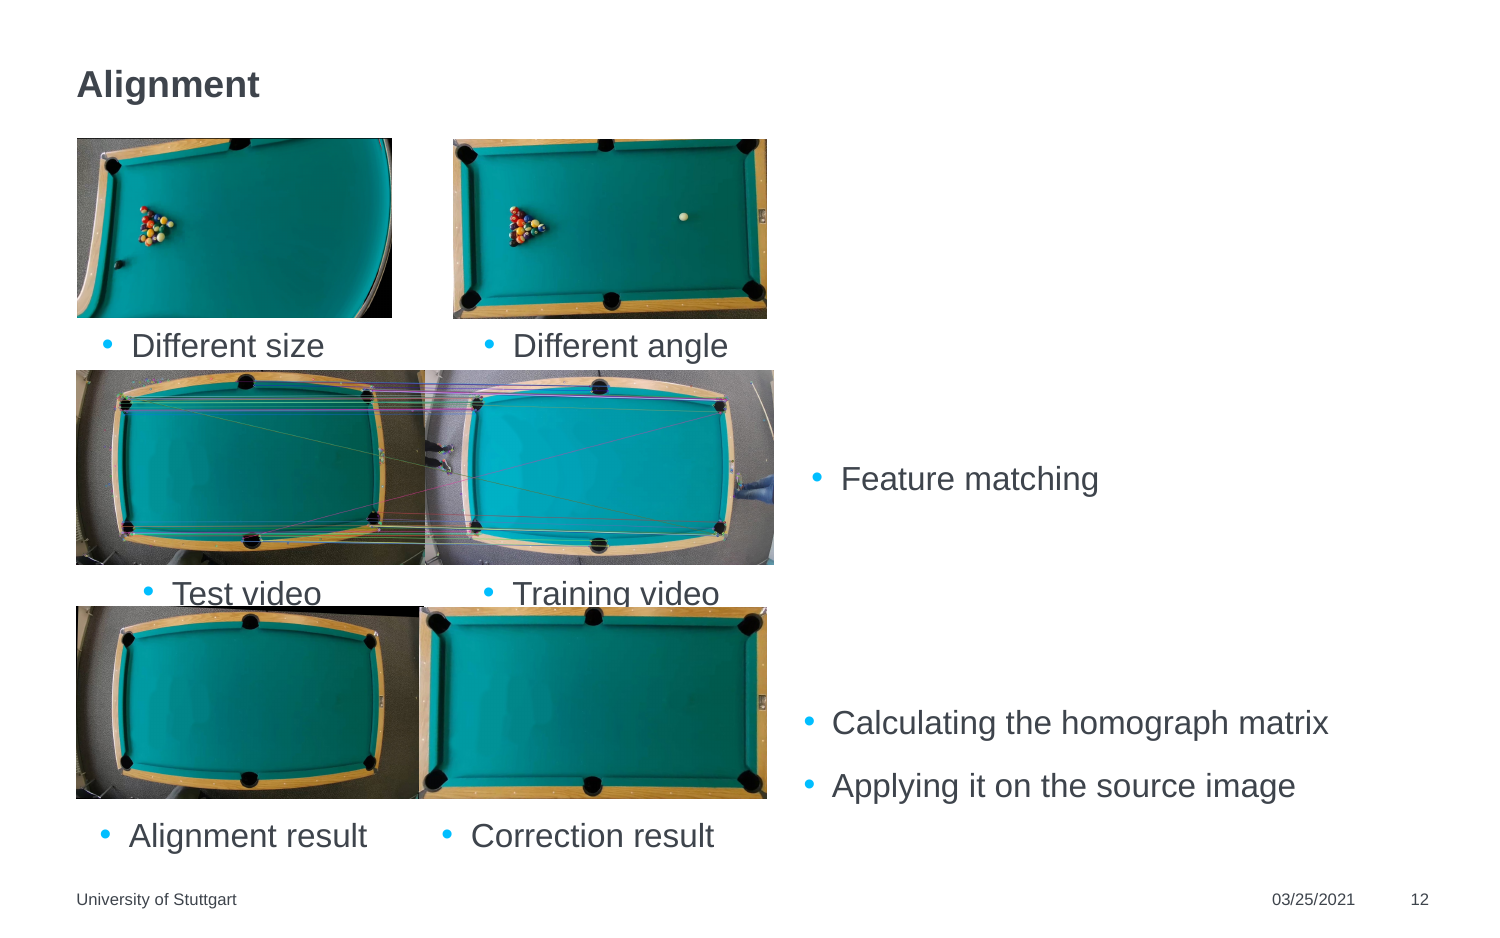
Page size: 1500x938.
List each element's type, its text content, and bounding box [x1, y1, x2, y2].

text_box Different size [101, 316, 483, 365]
text_box Correction result [441, 805, 892, 854]
text_box Training video [482, 563, 933, 612]
title Alignment [76, 64, 1430, 160]
picture [77, 138, 392, 318]
picture [453, 139, 767, 319]
text_box Alignment result [99, 805, 441, 854]
picture [75, 370, 774, 565]
text_box Different angle [483, 316, 934, 365]
text_box Feature matching [811, 449, 1262, 498]
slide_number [1272, 888, 1360, 910]
picture [76, 606, 767, 799]
slide_number 12 [1392, 888, 1430, 910]
list Calculating the homograph matrix Applying it on the source image [803, 128, 1500, 815]
footer University of Stuttgart [76, 888, 1072, 910]
text_box Test video [142, 565, 482, 607]
